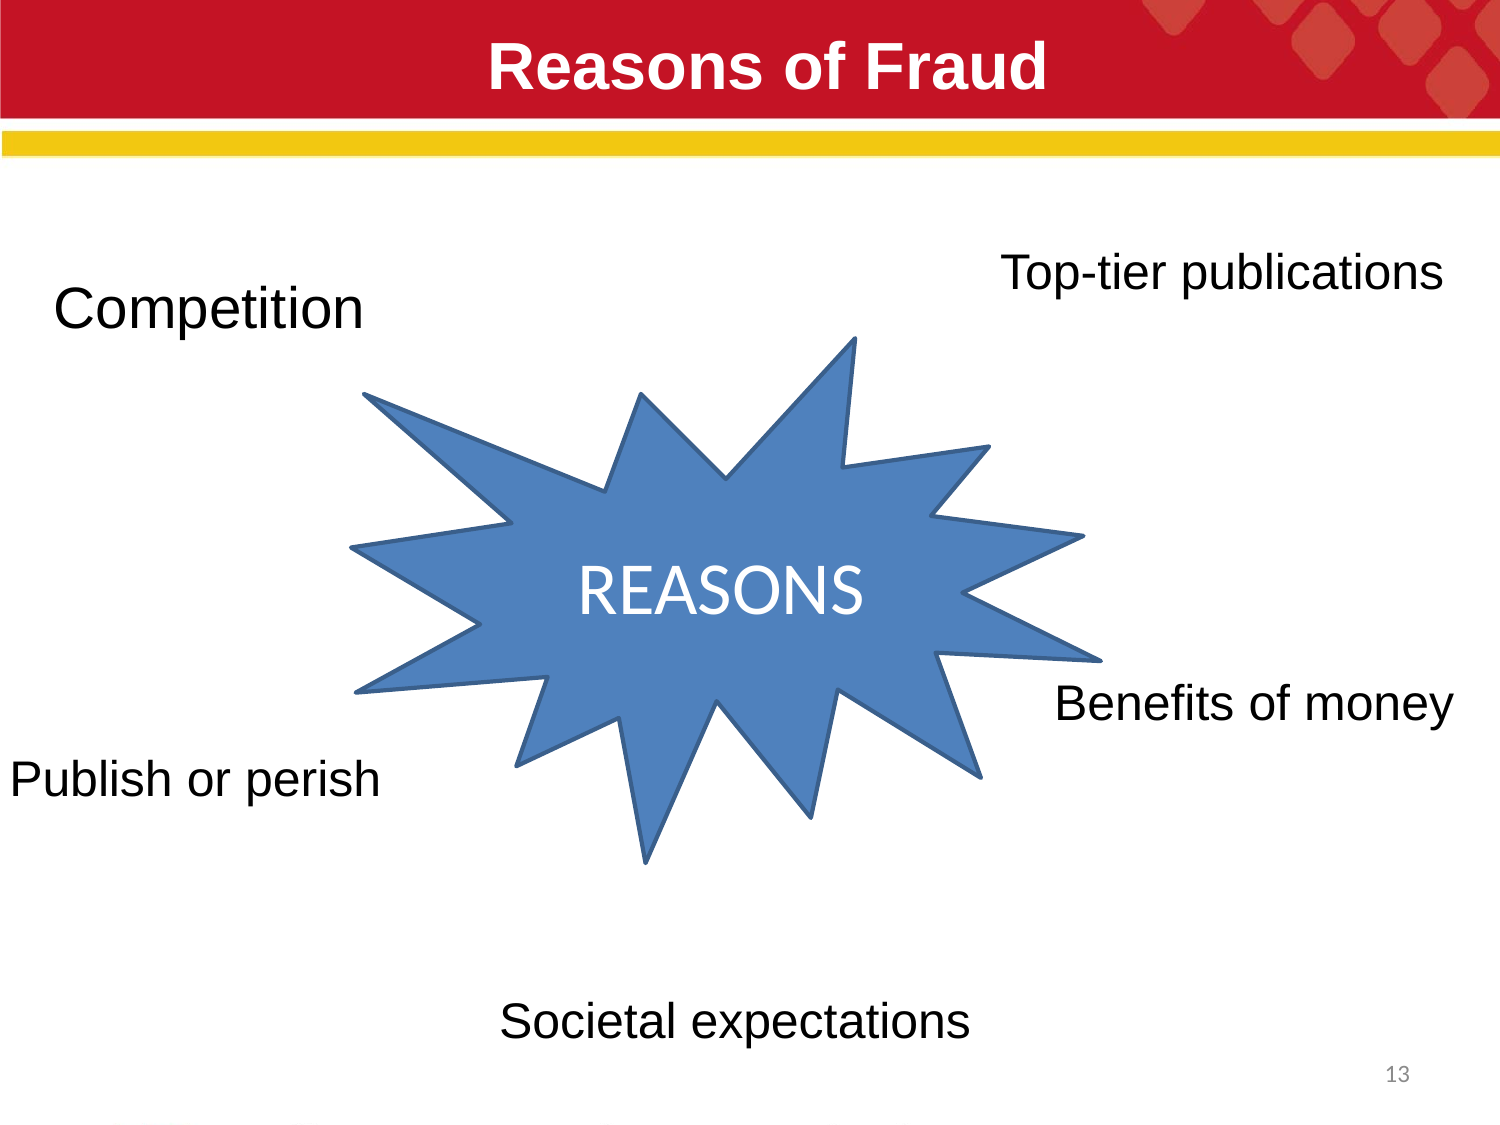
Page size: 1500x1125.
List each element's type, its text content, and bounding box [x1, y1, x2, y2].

picture [0, 0, 1500, 1125]
text_box Top-tier publications [985, 231, 1460, 307]
title Reasons of Fraud [75, 12, 1463, 113]
text_box Benefits of money [1039, 663, 1470, 738]
text_box Societal expectations [484, 981, 987, 1057]
text_box REASONS [348, 336, 1103, 866]
text_box Publish or perish [0, 738, 397, 814]
text_box Competition [39, 262, 381, 348]
slide_number 13 [1074, 1042, 1425, 1103]
